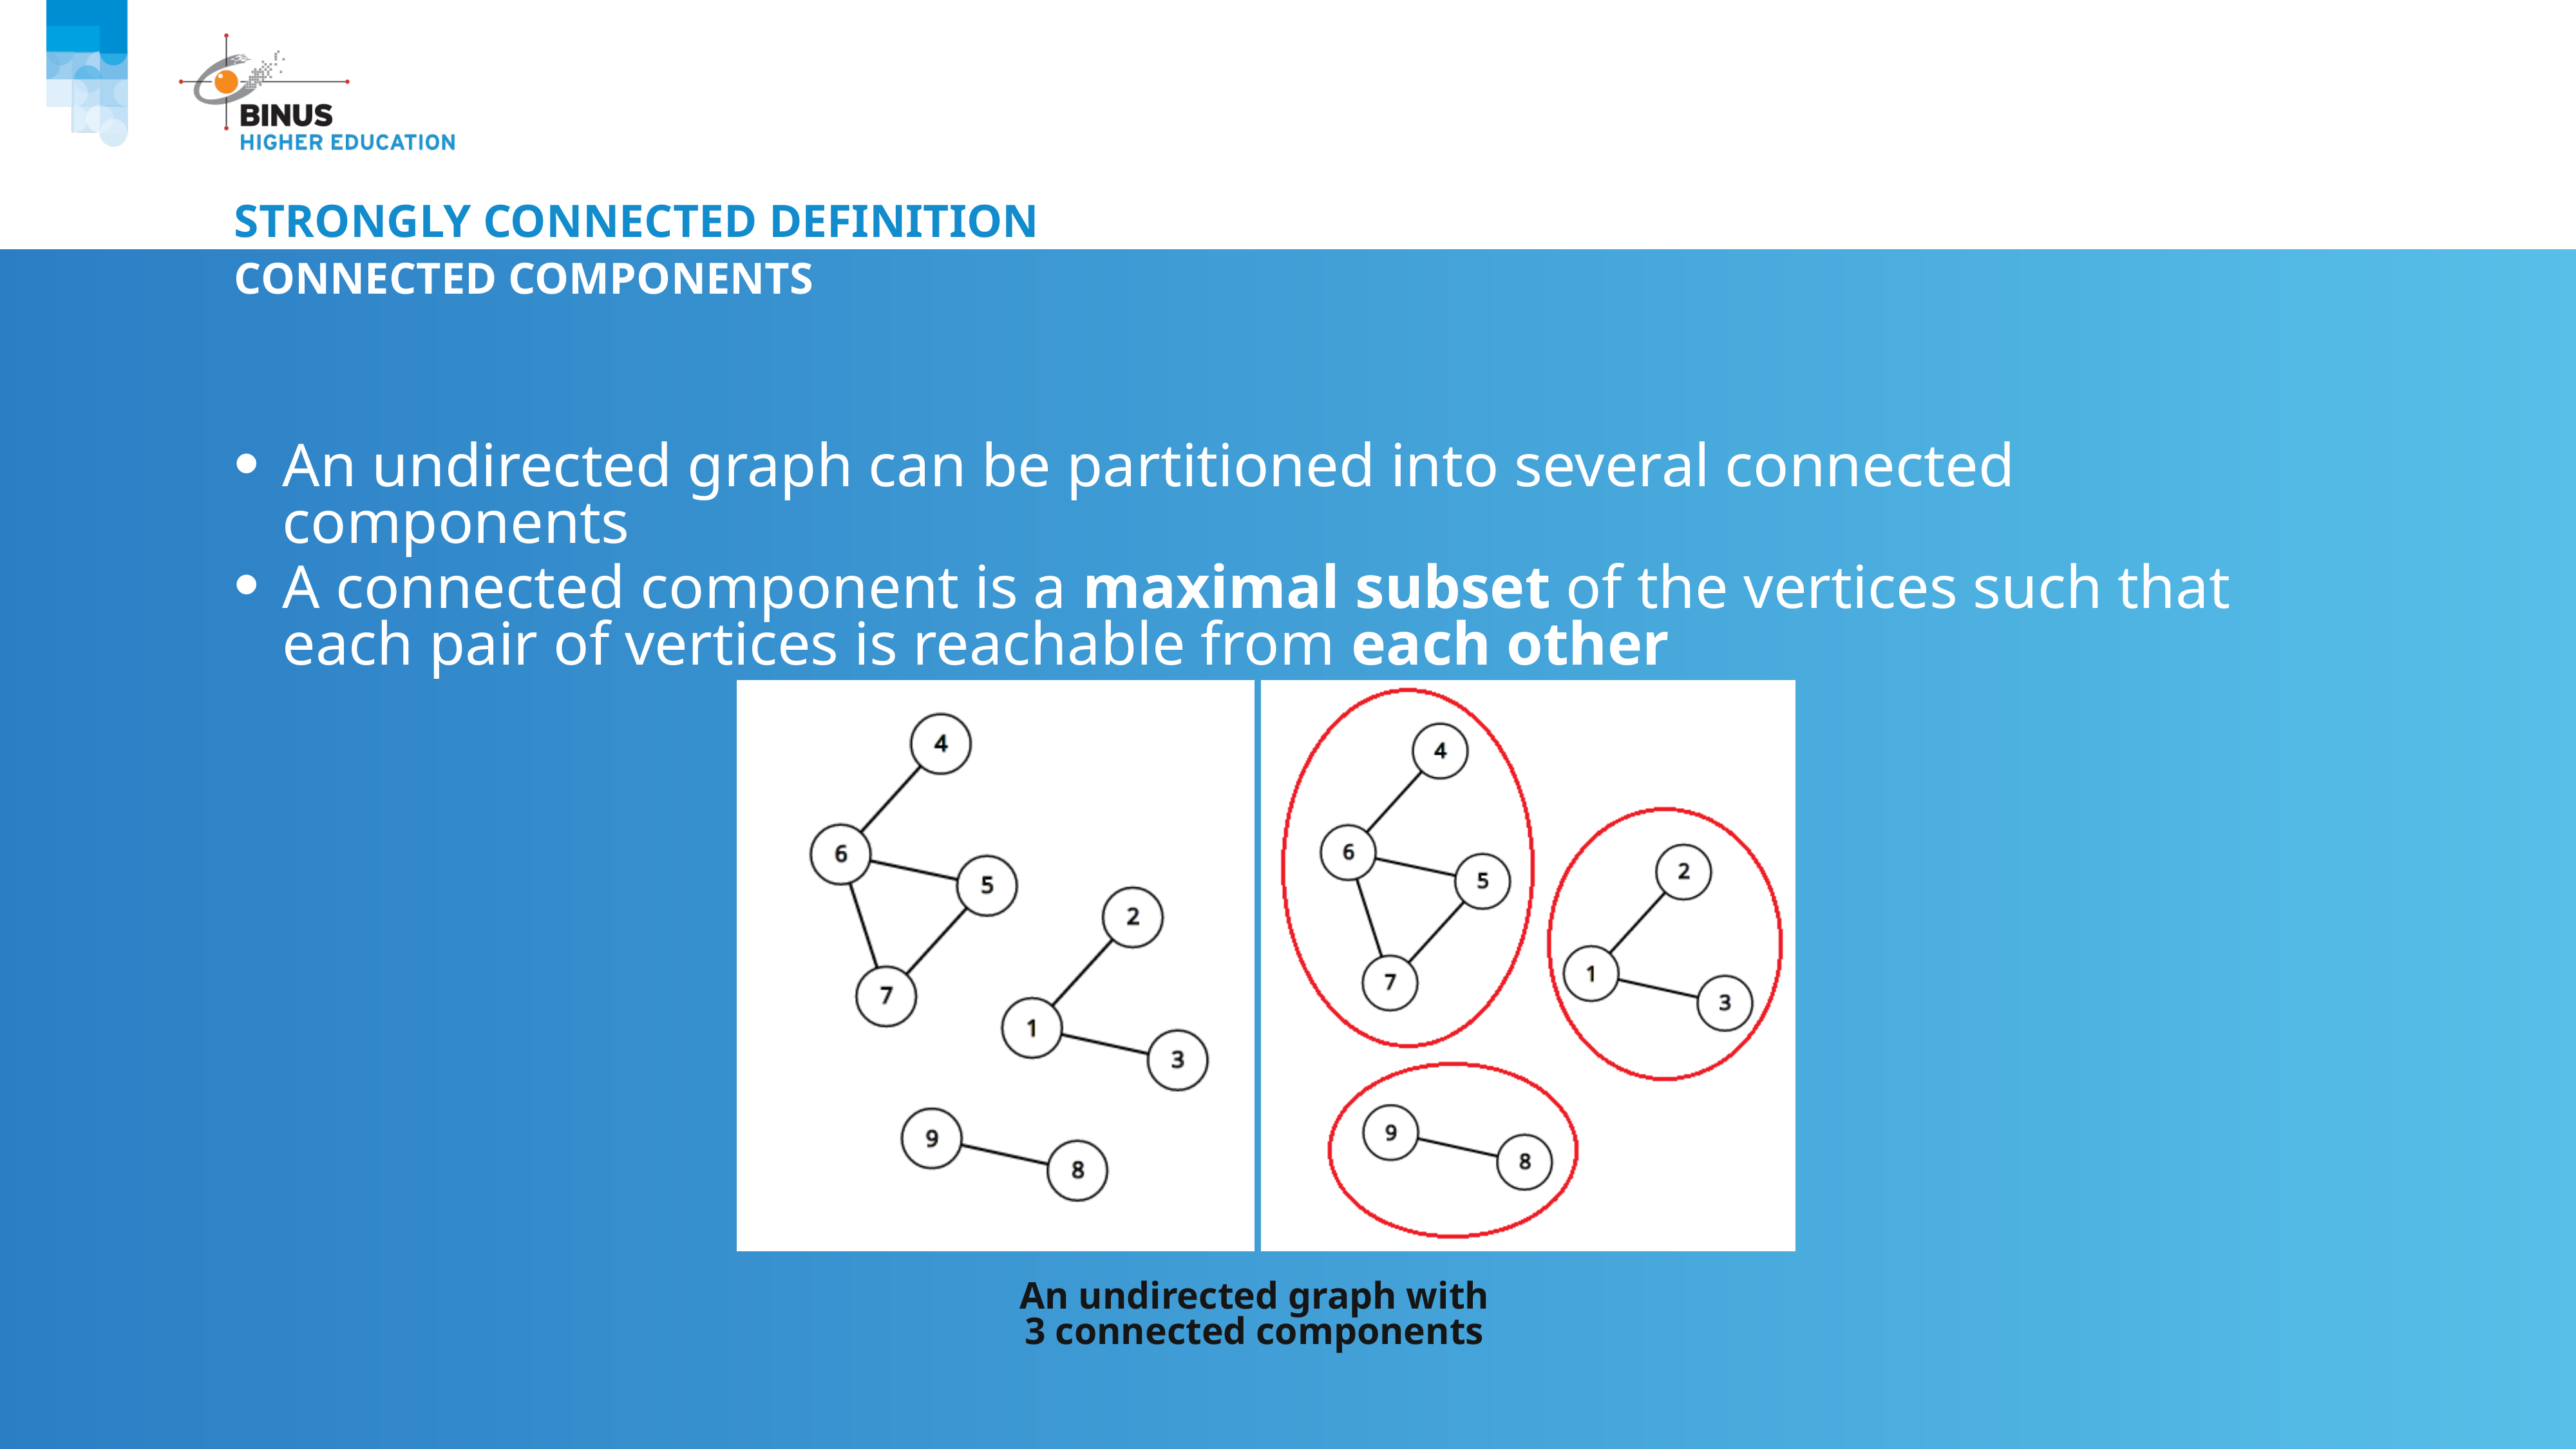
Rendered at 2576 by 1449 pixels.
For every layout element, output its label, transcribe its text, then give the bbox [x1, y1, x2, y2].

title Strongly connected definition [228, 197, 1784, 252]
list An undirected graph can be partitioned into several connected components A connected component is a maximal subset of the vertices such that each pair of vertices is reachable from each other [228, 435, 2349, 1337]
picture [737, 680, 1255, 1252]
list Connected Components [228, 255, 1262, 341]
picture [46, 0, 455, 154]
picture [1260, 680, 1795, 1252]
text_box An undirected graph with 3 connected components [996, 1271, 1513, 1364]
